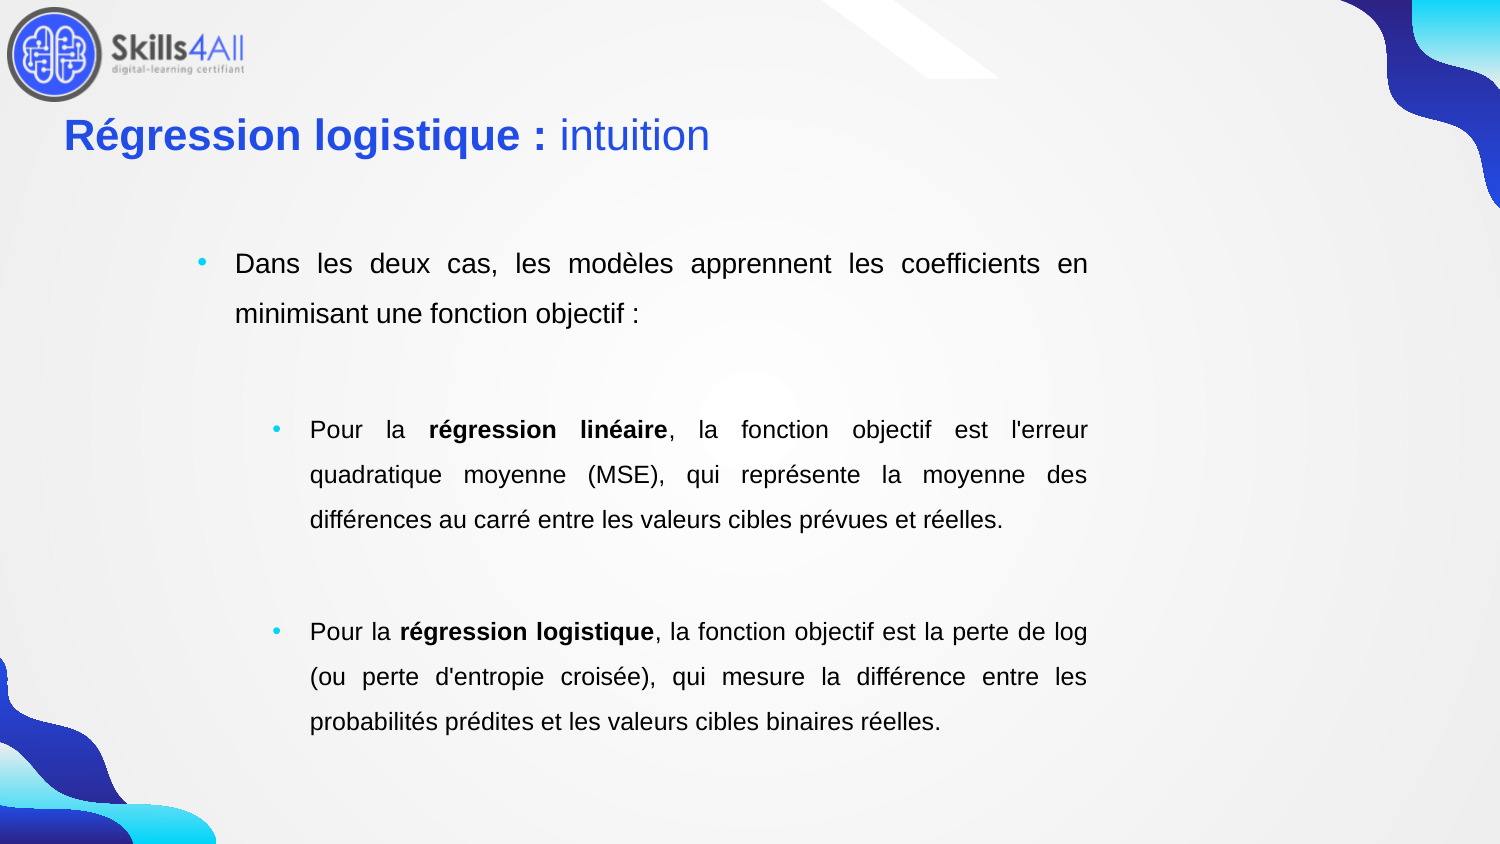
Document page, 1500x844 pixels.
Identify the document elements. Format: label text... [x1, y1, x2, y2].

list Dans les deux cas, les modèles apprennent les coefficients en minimisant une fonction objectif : Pour la régression linéaire, la fonction objectif est l'erreur quadratique moyenne (MSE), qui représente la moyenne des différences au carré entre les valeurs cibles prévues et réelles. Pour la régression logistique, la fonction objectif est la perte de log (ou perte d'entropie croisée), qui mesure la différence entre les probabilités prédites et les valeurs cibles binaires réelles. [122, 228, 1090, 796]
picture [7, 7, 244, 102]
title Régression logistique : intuition [63, 91, 1090, 160]
